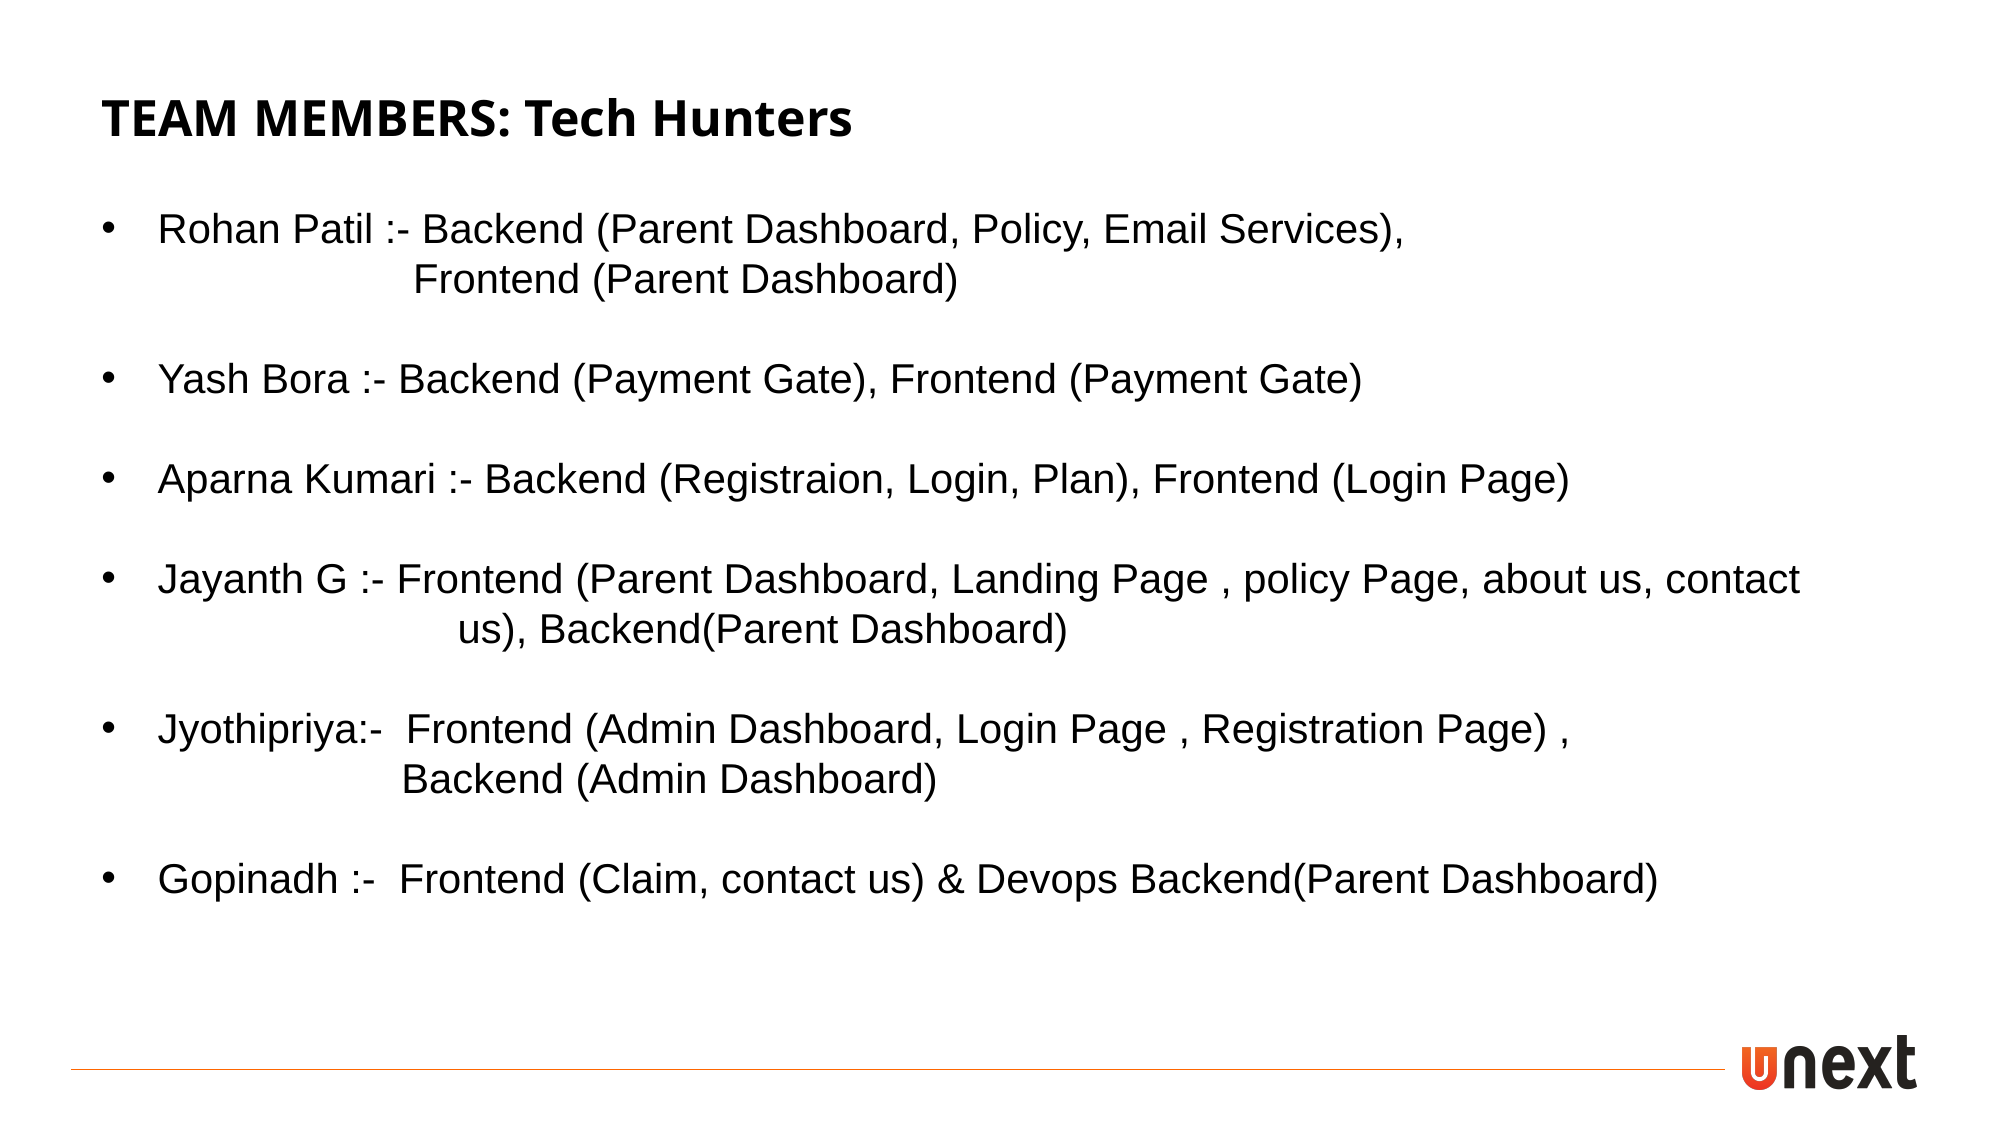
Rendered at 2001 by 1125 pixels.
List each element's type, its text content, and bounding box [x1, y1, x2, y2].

text_box Rohan Patil :- Backend (Parent Dashboard, Policy, Email Services), Frontend (Parent Dashboard) Yash Bora :- Backend (Payment Gate), Frontend (Payment Gate) Aparna Kumari :- Backend (Registraion, Login, Plan), Frontend (Login Page) Jayanth G :- Frontend (Parent Dashboard, Landing Page , policy Page, about us, contact us), Backend(Parent Dashboard) Jyothipriya:- Frontend (Admin Dashboard, Login Page , Registration Page) , Backend (Admin Dashboard) Gopinadh :- Frontend (Claim, contact us) & Devops Backend(Parent Dashboard) [86, 194, 1853, 910]
text_box TEAM MEMBERS: Tech Hunters [86, 79, 899, 155]
text_box [86, 167, 1882, 975]
picture [1742, 1035, 1917, 1090]
